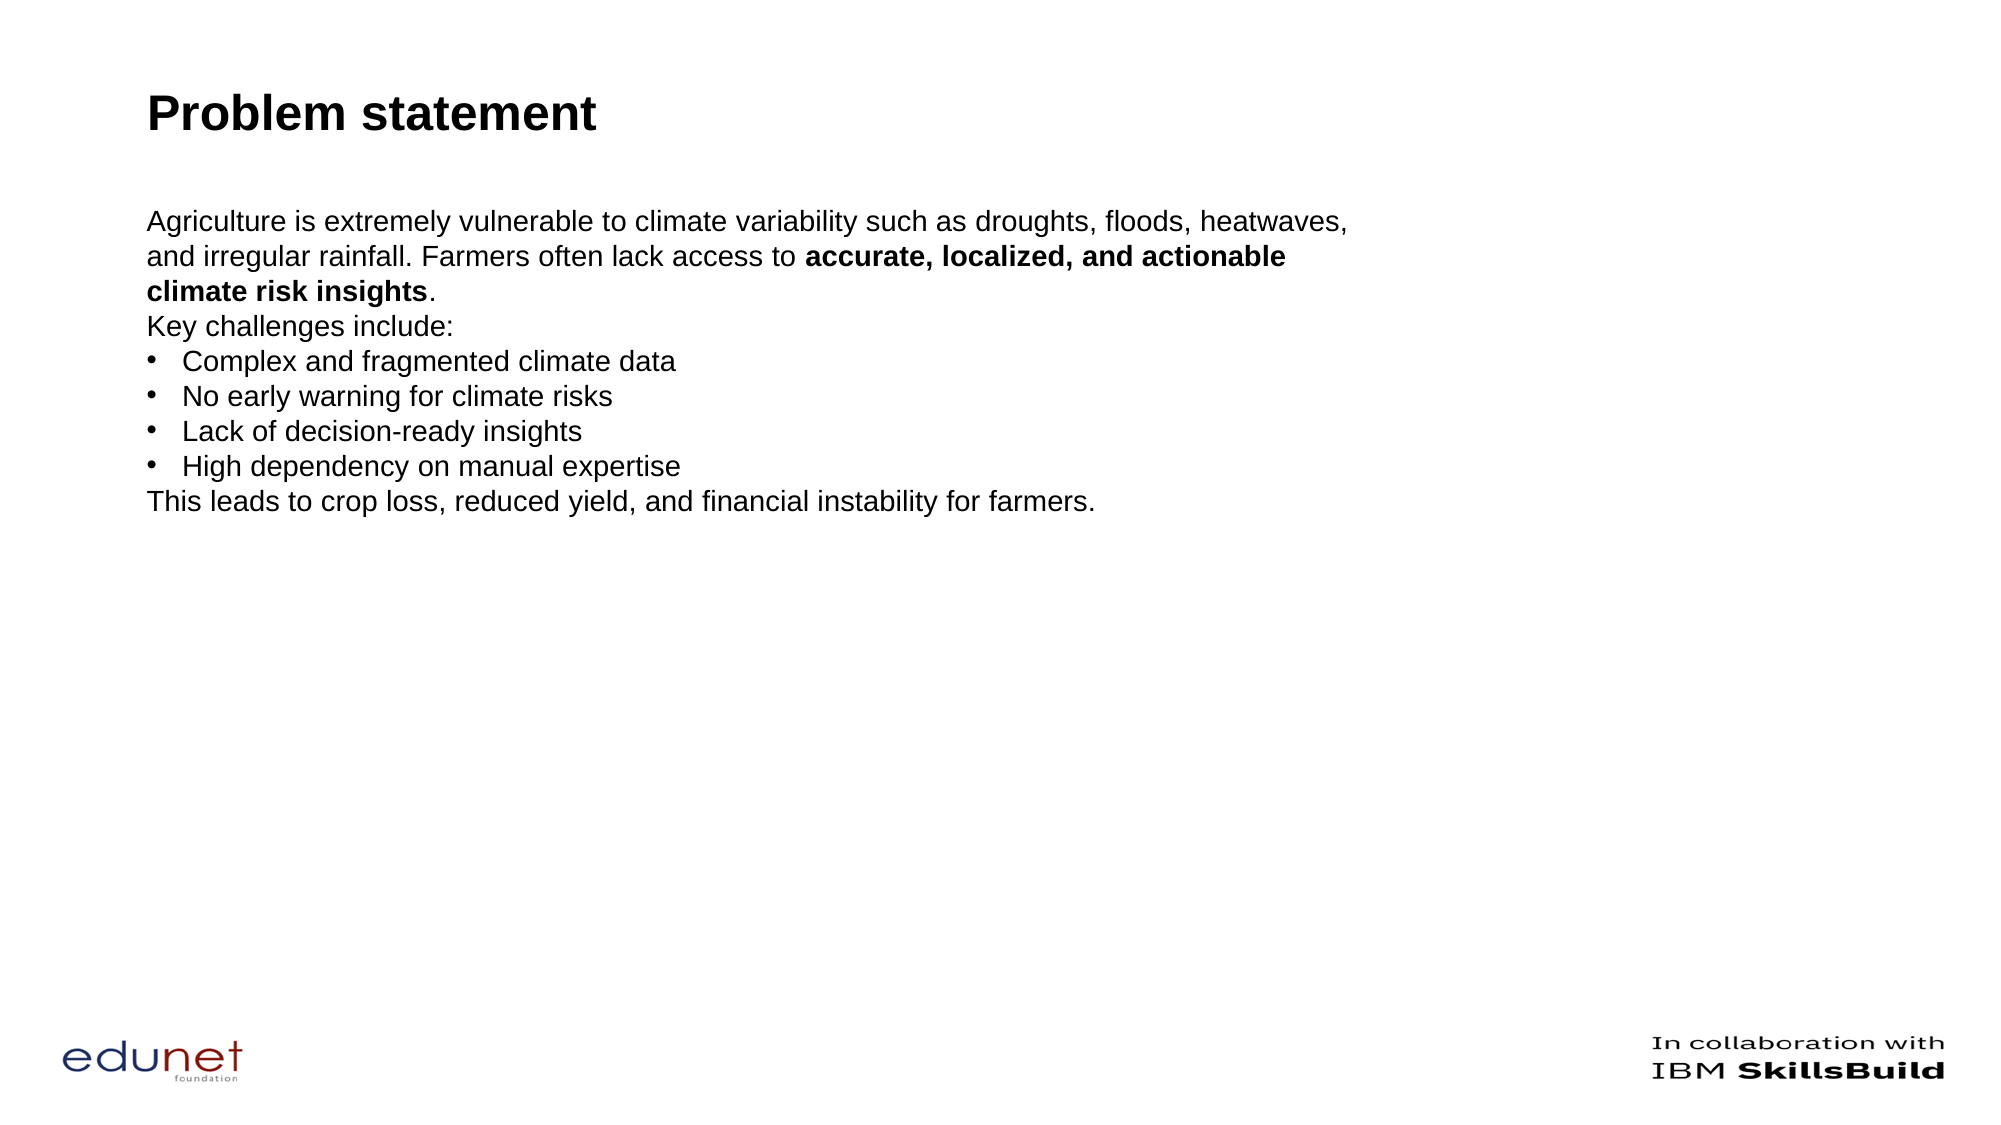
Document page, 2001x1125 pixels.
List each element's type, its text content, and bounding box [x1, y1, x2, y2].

picture [54, 1035, 1946, 1088]
text_box Agriculture is extremely vulnerable to climate variability such as droughts, floods, heatwaves, and irregular rainfall. Farmers often lack access to accurate, localized, and actionable climate risk insights. Key challenges include: Complex and fragmented climate data No early warning for climate risks Lack of decision-ready insights High dependency on manual expertise This leads to crop loss, reduced yield, and financial instability for farmers. [131, 194, 1382, 525]
text_box Problem statement [132, 73, 662, 149]
